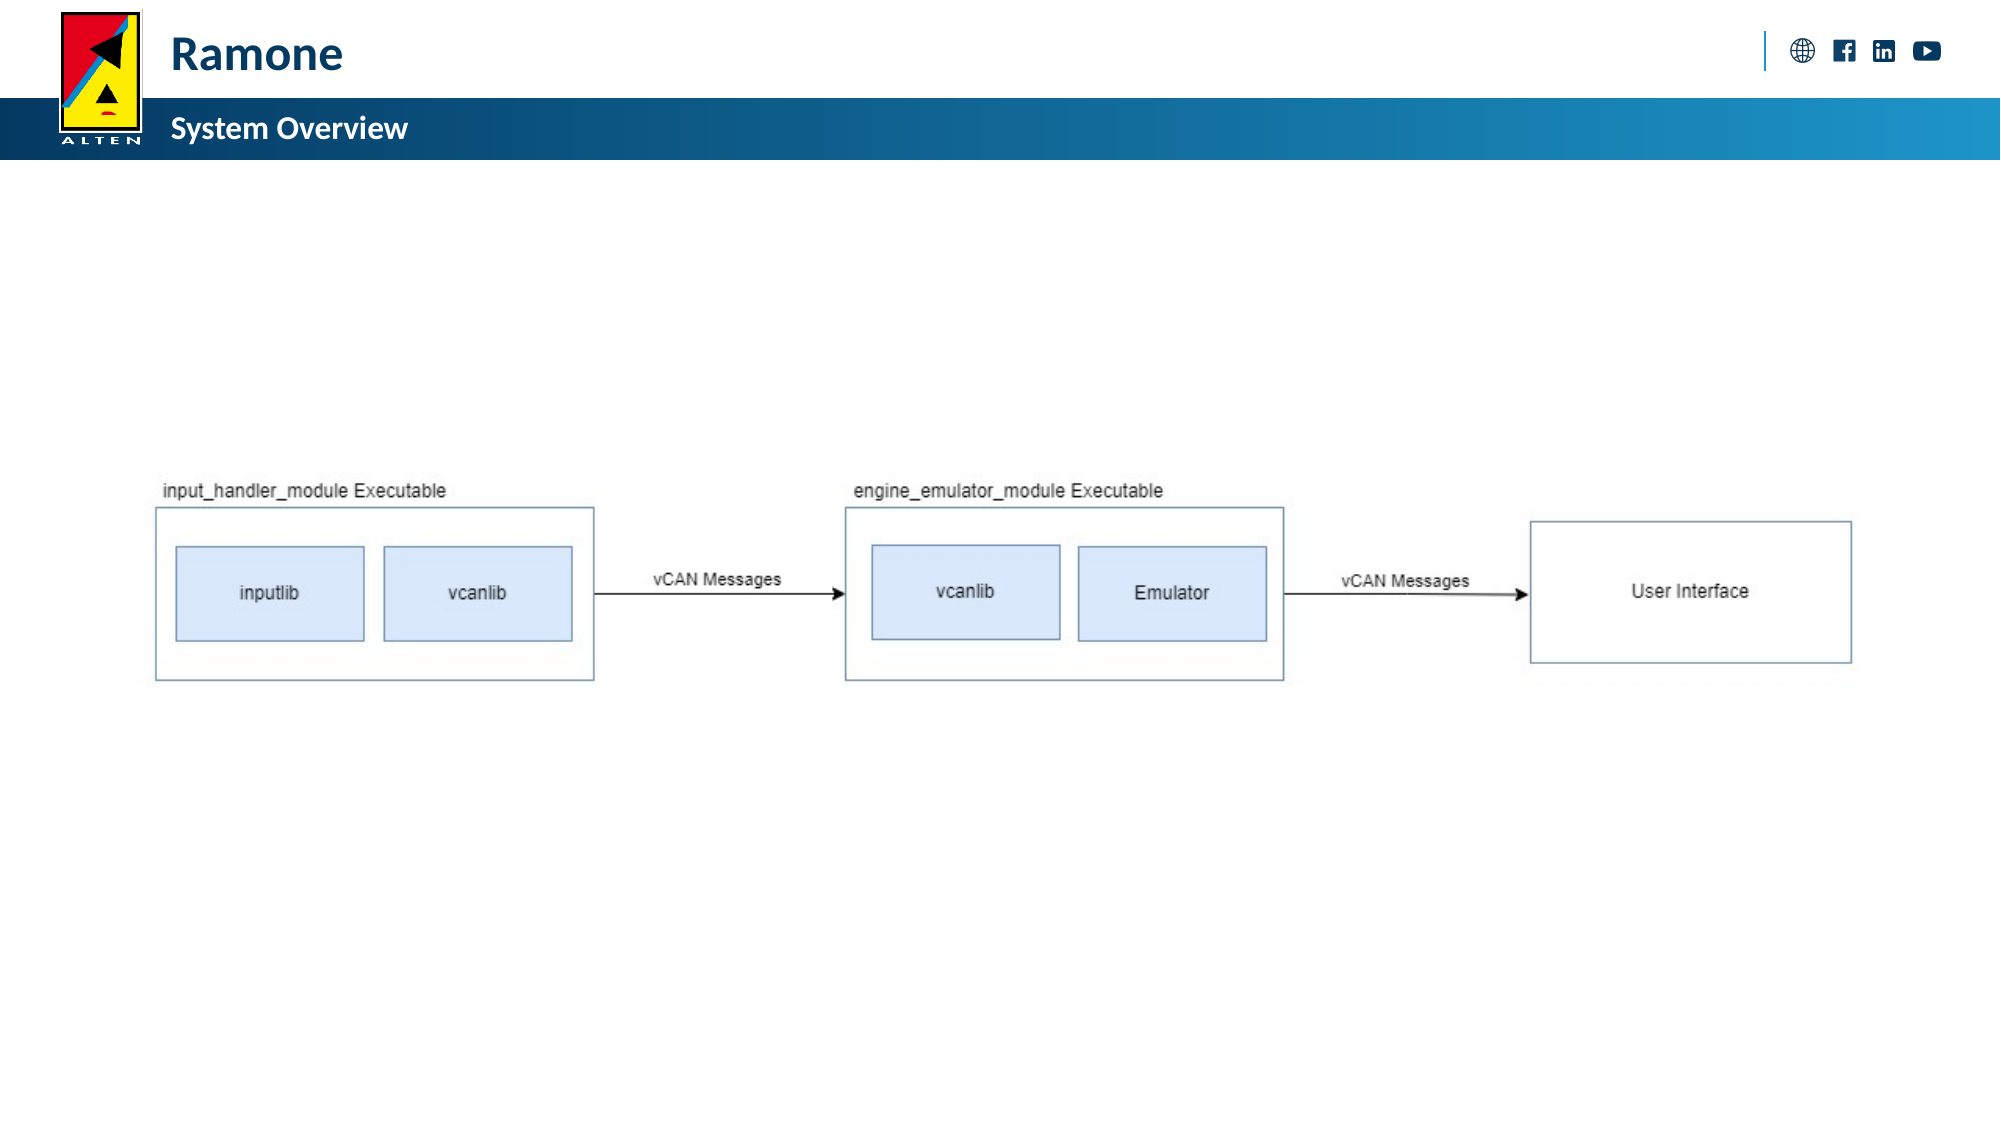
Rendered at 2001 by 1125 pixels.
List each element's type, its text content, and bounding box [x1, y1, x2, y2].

picture [132, 460, 1868, 697]
picture [1873, 40, 1895, 62]
picture [1790, 38, 1815, 63]
list System Overview [170, 98, 1747, 155]
list Ramone [170, 22, 1747, 80]
picture [1913, 37, 1941, 65]
picture [33, 0, 167, 166]
picture [1832, 37, 1858, 64]
